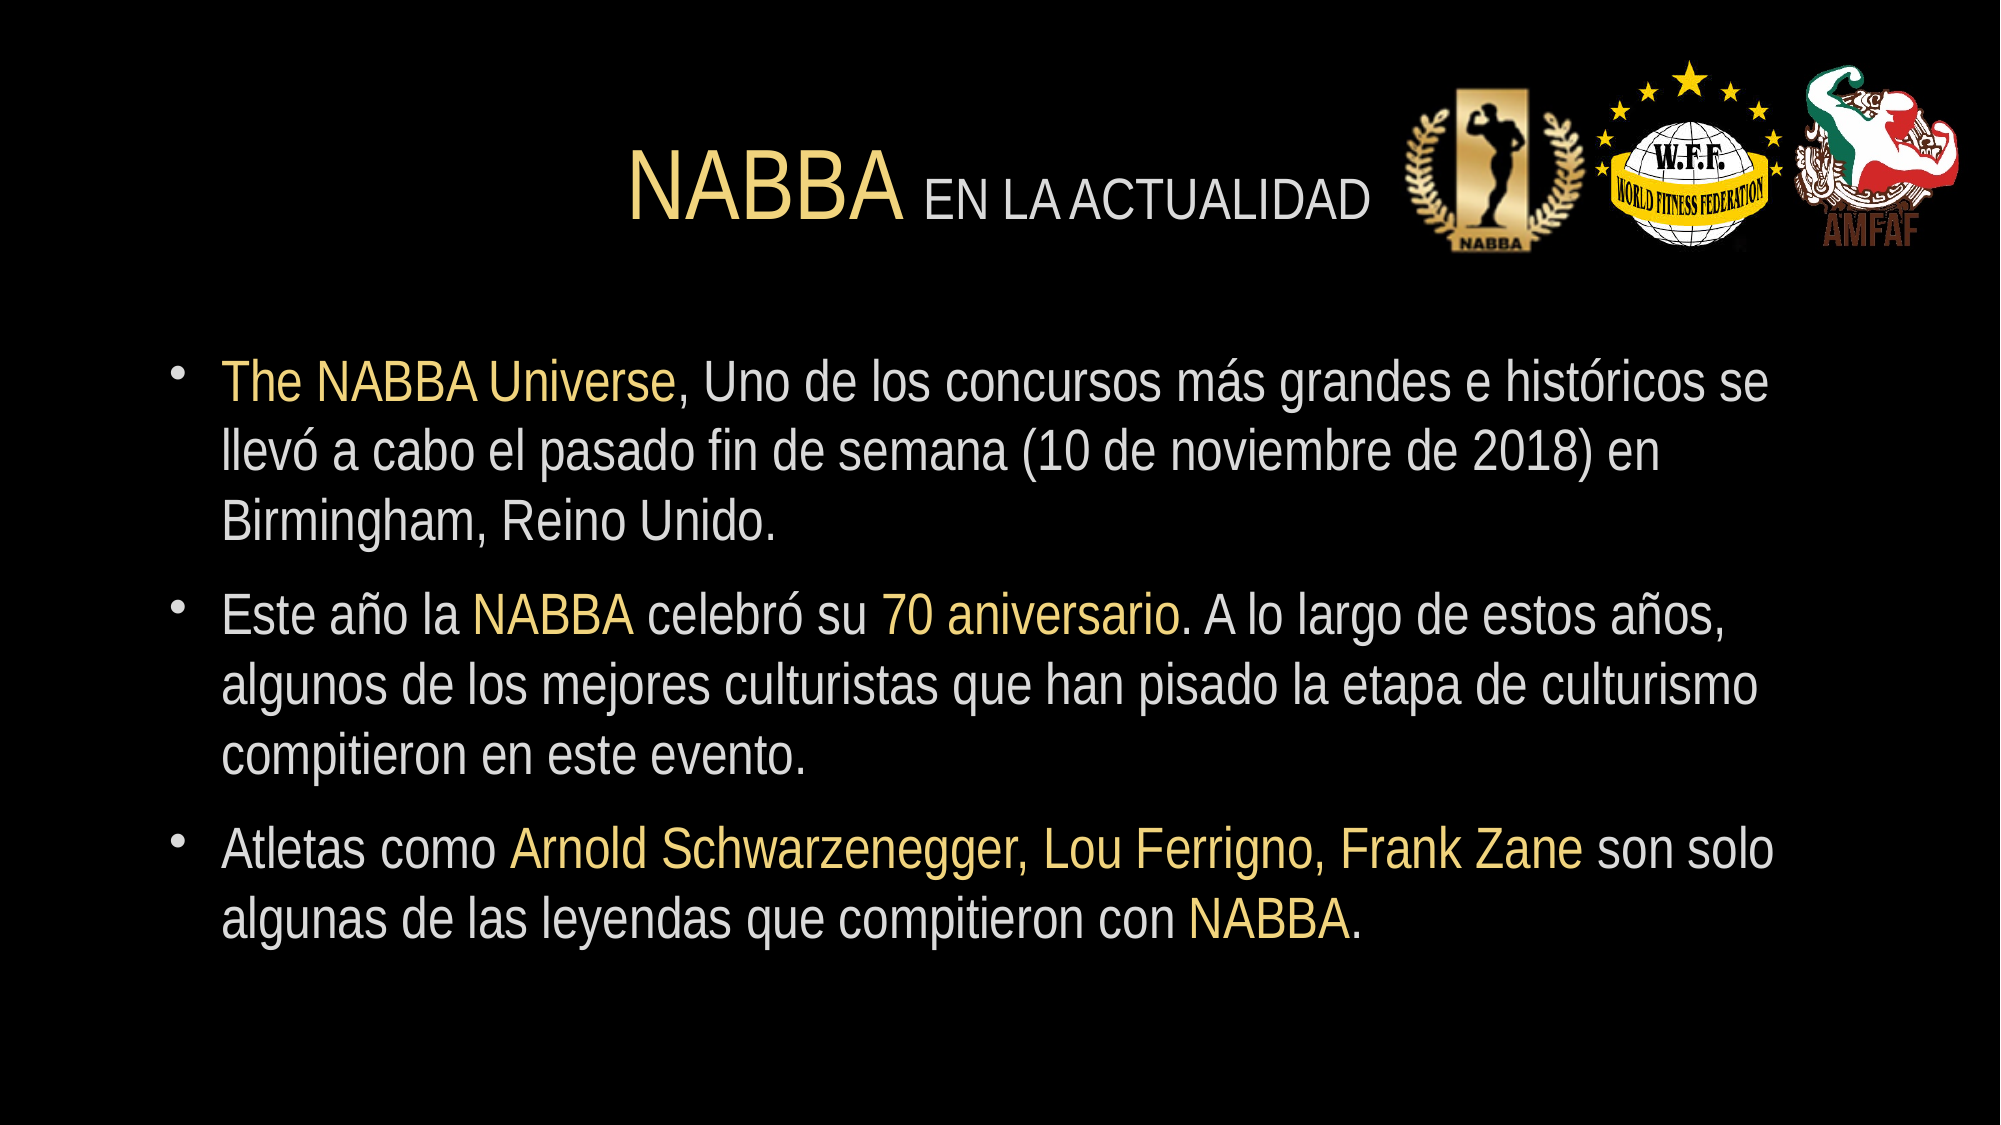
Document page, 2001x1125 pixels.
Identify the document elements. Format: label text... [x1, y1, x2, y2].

title NABBA EN LA ACTUALIDAD [149, 99, 1386, 260]
list The NABBA Universe, Uno de los concursos más grandes e históricos se llevó a cabo el pasado fin de semana (10 de noviembre de 2018) en Birmingham, Reino Unido. Este año la NABBA celebró su 70 aniversario. A lo largo de estos años, algunos de los mejores culturistas que han pisado la etapa de culturismo compitieron en este evento. Atletas como Arnold Schwarzenegger, Lou Ferrigno, Frank Zane son solo algunas de las leyendas que compitieron con NABBA. [149, 335, 1849, 1002]
picture [1394, 60, 1969, 262]
